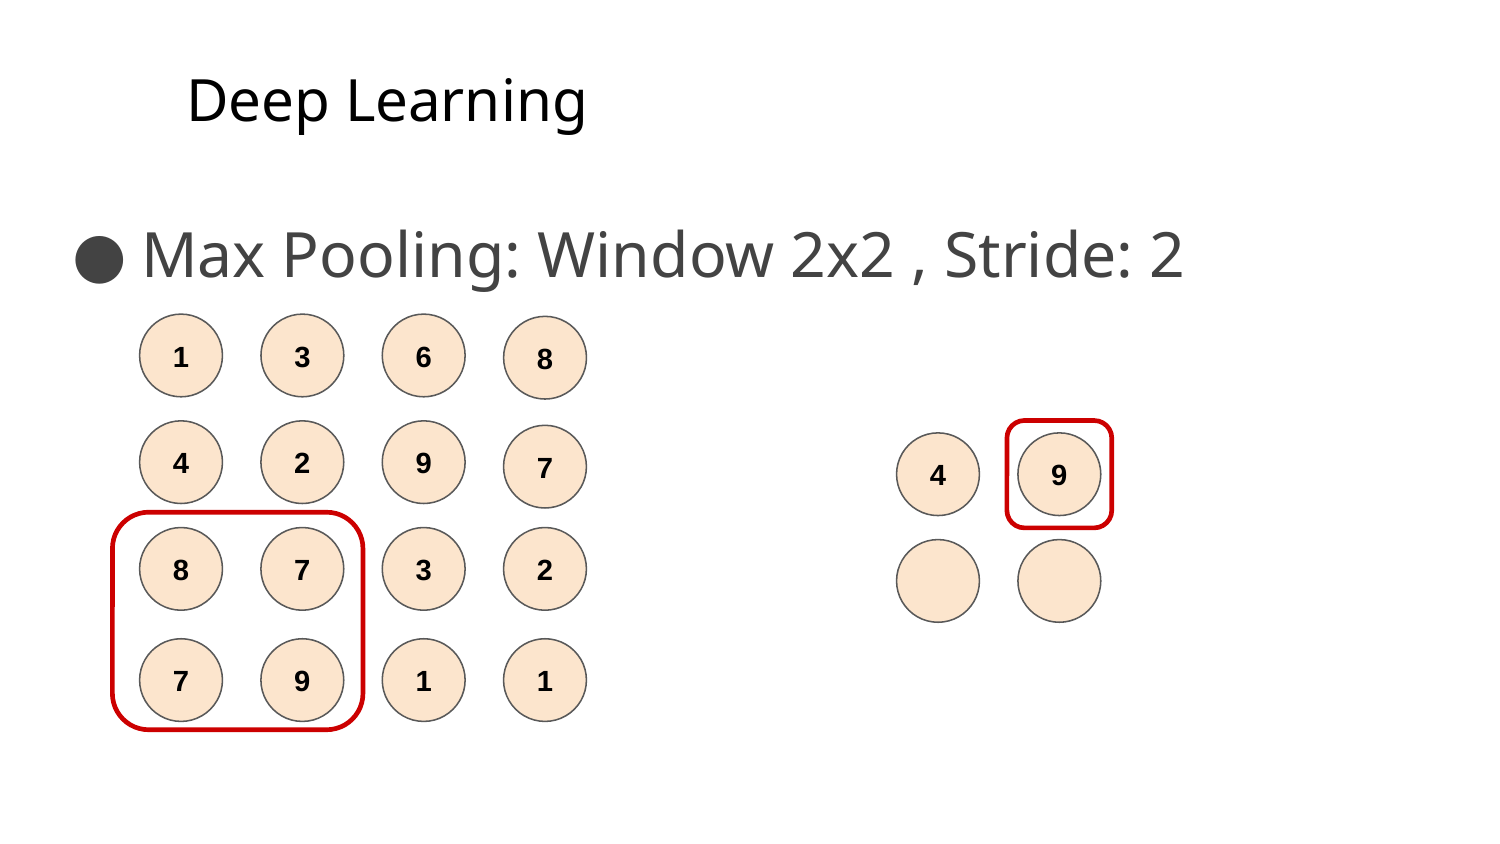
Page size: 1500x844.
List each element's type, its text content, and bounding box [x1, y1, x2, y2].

text_box 6 [382, 314, 466, 397]
text_box 3 [382, 527, 466, 611]
text_box 4 [139, 420, 223, 504]
text_box 1 [503, 638, 587, 722]
text_box 4 [896, 432, 980, 516]
text_box [112, 512, 363, 730]
text_box 2 [260, 420, 344, 504]
text_box 2 [503, 527, 587, 611]
text_box 9 [1006, 420, 1112, 528]
list Max Pooling: Window 2x2 , Stride: 2 [51, 189, 1500, 750]
text_box 1 [139, 314, 223, 397]
title Deep Learning [171, 48, 1449, 143]
text_box 3 [260, 314, 344, 397]
text_box [896, 539, 980, 623]
text_box 9 [382, 420, 466, 504]
text_box 7 [503, 425, 587, 508]
text_box [1017, 539, 1101, 623]
text_box 1 [382, 638, 466, 722]
text_box 8 [503, 316, 587, 400]
